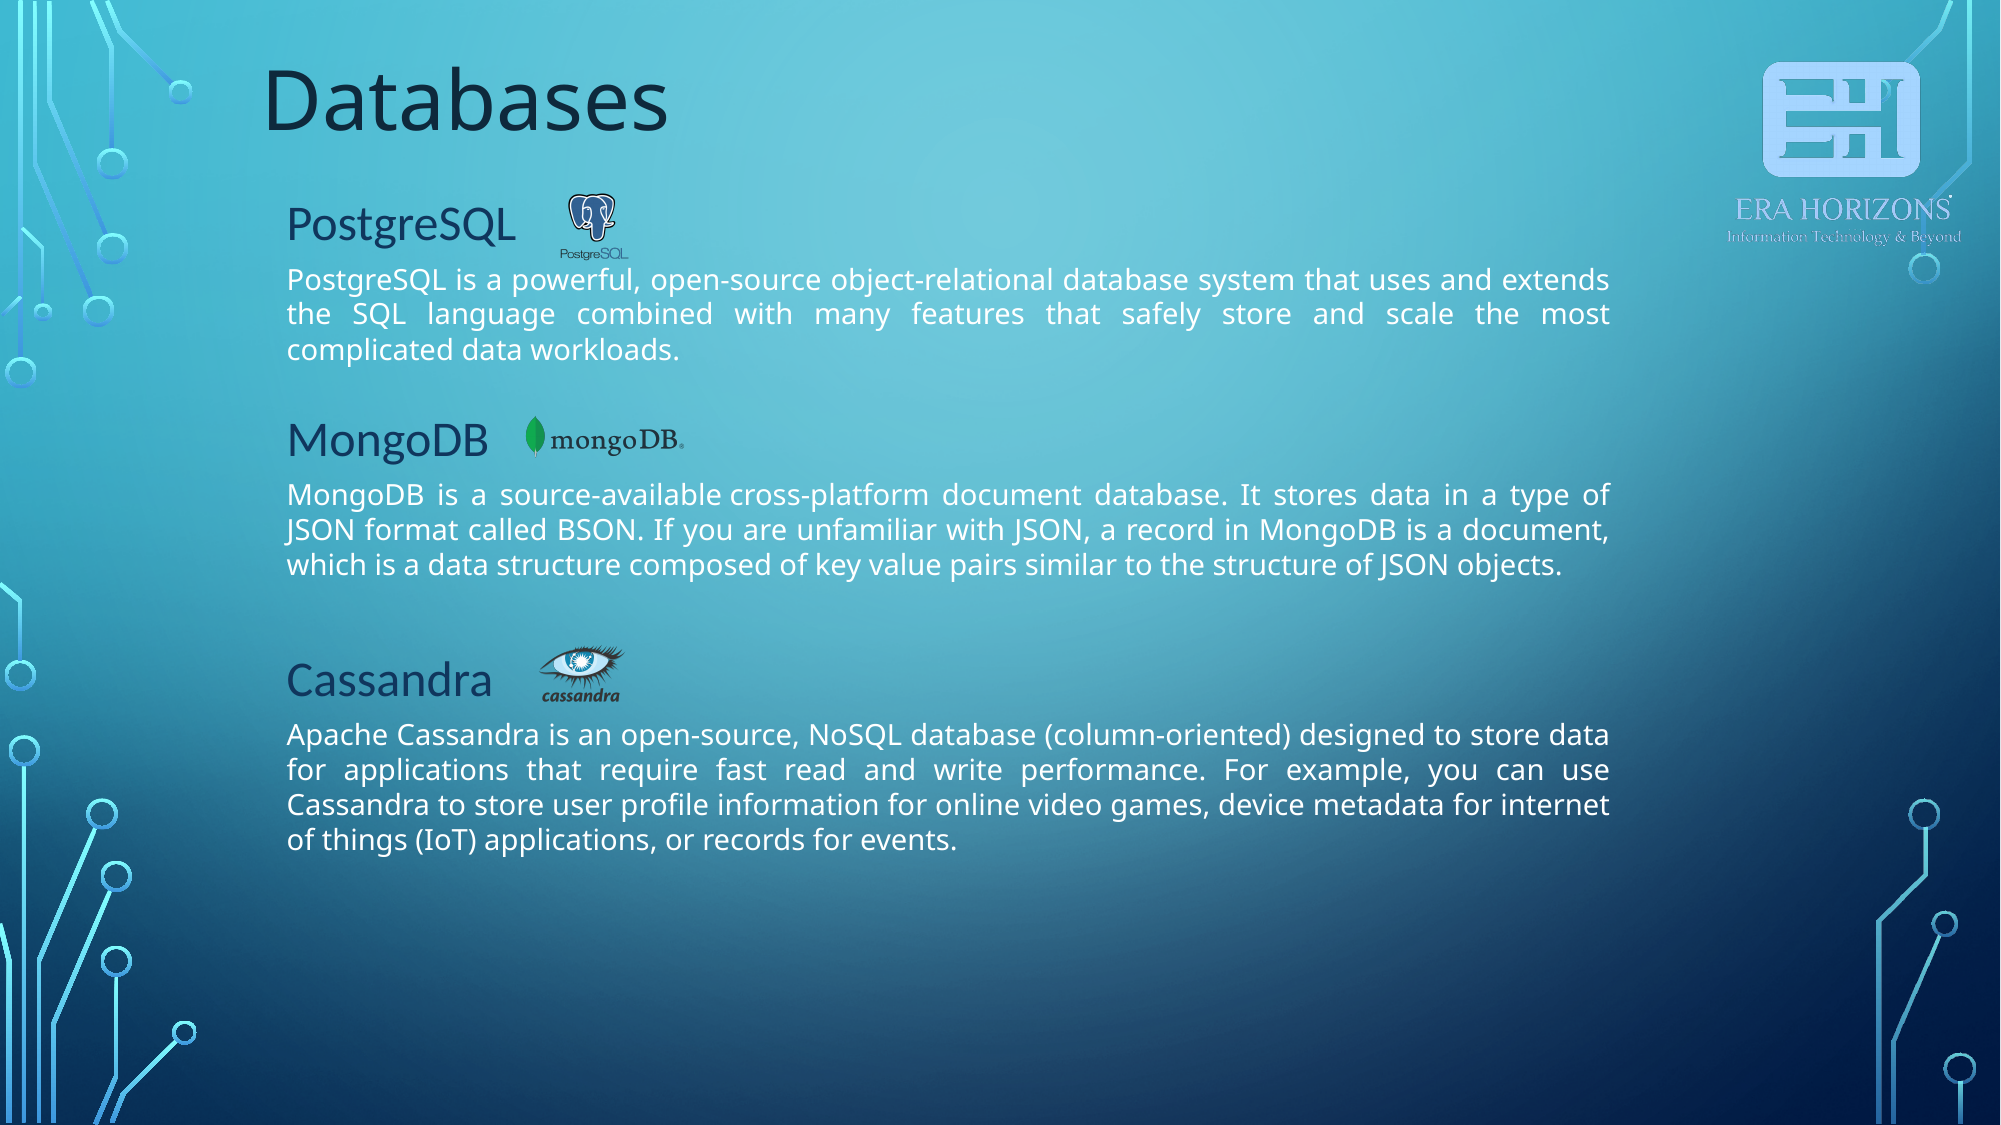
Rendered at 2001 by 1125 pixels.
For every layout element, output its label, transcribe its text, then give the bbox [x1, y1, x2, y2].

text_box MongoDB [271, 372, 1627, 461]
picture [554, 182, 633, 270]
text_box PostgreSQL is a powerful, open-source object-relational database system that uses and extends the SQL language combined with many features that safely store and scale the most complicated data workloads. [271, 245, 1627, 372]
picture [1676, 1, 1997, 302]
text_box PostgreSQL [271, 157, 1627, 245]
text_box MongoDB is a source-available cross-platform document database. It stores data in a type of JSON format called BSON. If you are unfamiliar with JSON, a record in MongoDB is a document, which is a data structure composed of key value pairs similar to the structure of JSON objects. [271, 461, 1627, 612]
text_box Databases [246, 56, 1595, 163]
text_box Cassandra [271, 612, 1627, 701]
picture [537, 643, 627, 704]
picture [524, 414, 685, 459]
text_box Apache Cassandra is an open-source, NoSQL database (column-oriented) designed to store data for applications that require fast read and write performance. For example, you can use Cassandra to store user profile information for online video games, device metadata for internet of things (IoT) applications, or records for events. [271, 701, 1627, 913]
